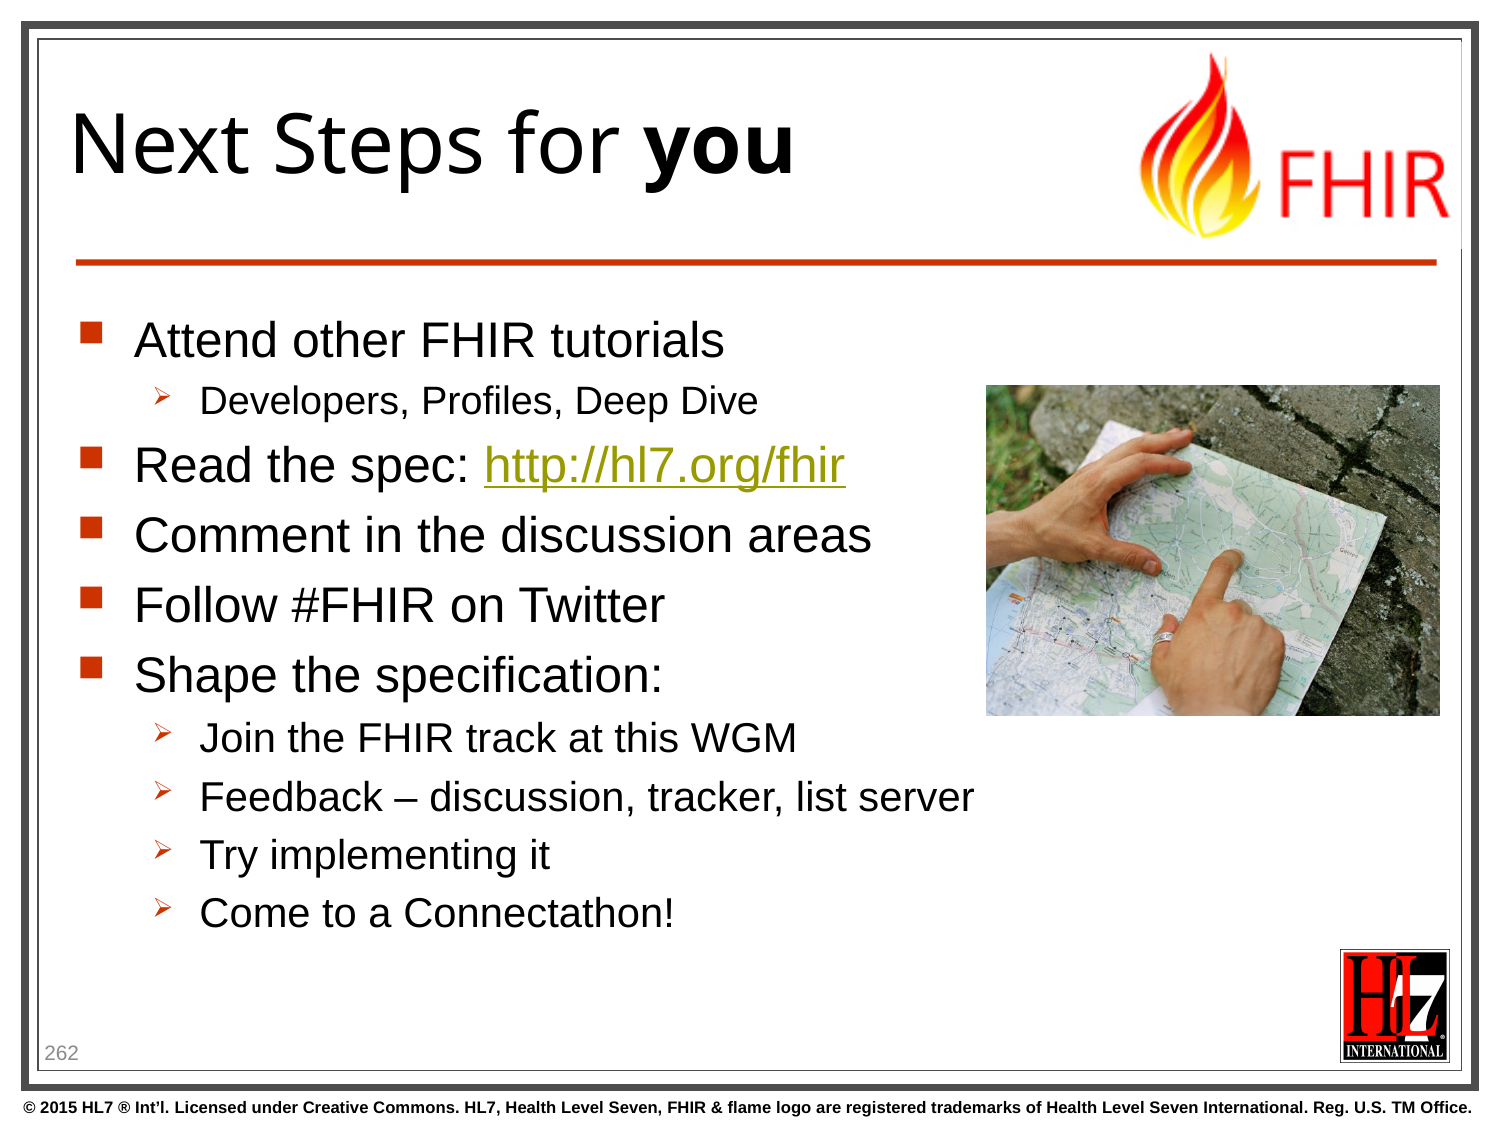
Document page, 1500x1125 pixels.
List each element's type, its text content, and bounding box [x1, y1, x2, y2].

list Attend other FHIR tutorials Developers, Profiles, Deep Dive Read the spec: http://hl7.org/fhir Comment in the discussion areas Follow #FHIR on Twitter Shape the specification: Join the FHIR track at this WGM Feedback – discussion, tracker, list server Try implementing it Come to a Connectathon! [62, 299, 1438, 1059]
picture [1124, 42, 1462, 249]
picture [1340, 949, 1450, 1063]
picture [985, 385, 1440, 717]
title Next Steps for you [53, 54, 1122, 244]
slide_number 262 [29, 1034, 148, 1071]
